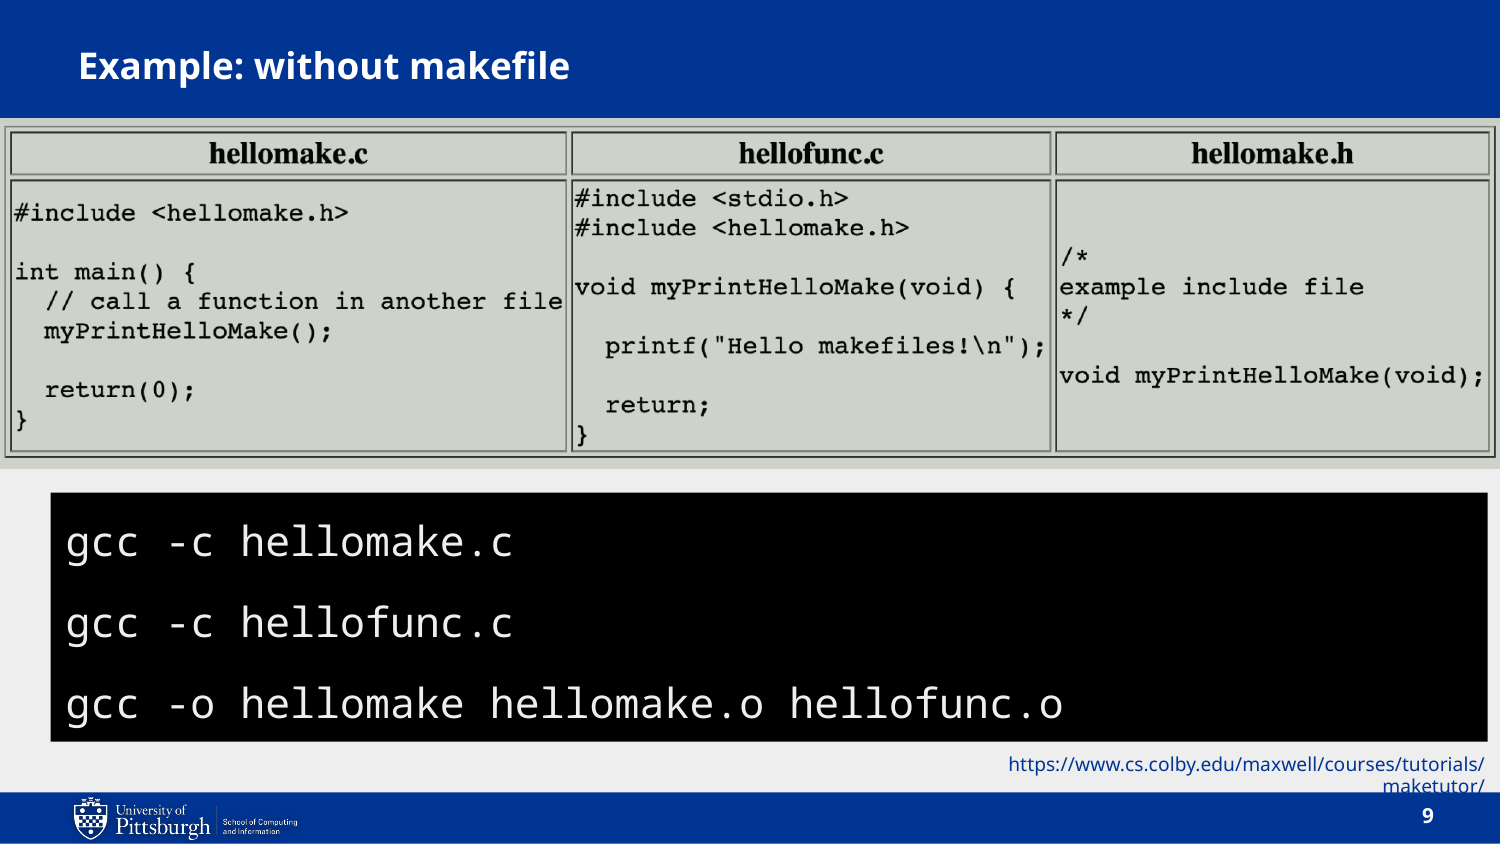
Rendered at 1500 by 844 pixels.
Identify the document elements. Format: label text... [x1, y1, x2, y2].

title Example: without makefile [62, 26, 1449, 102]
list https://www.cs.colby.edu/maxwell/courses/tutorials/maketutor/ [894, 738, 1500, 844]
list gcc -c hellomake.c gcc -c hellofunc.c gcc -o hellomake hellomake.o hellofunc.o [50, 492, 1488, 742]
picture [0, 118, 1500, 469]
picture [74, 797, 310, 840]
